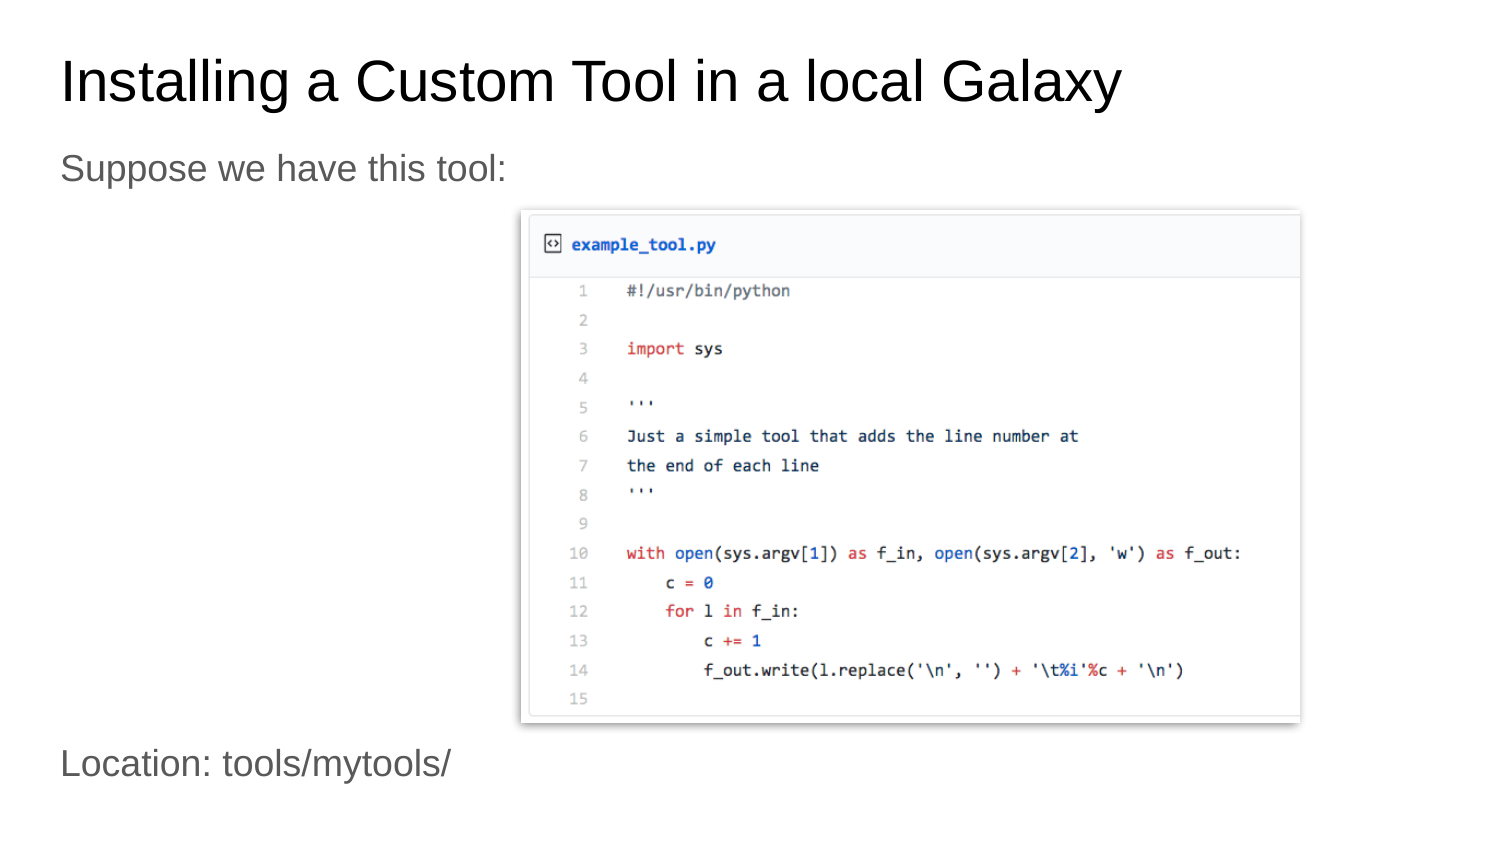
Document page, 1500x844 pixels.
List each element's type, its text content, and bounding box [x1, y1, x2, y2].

title Installing a Custom Tool in a local Galaxy [45, 28, 1443, 122]
picture [520, 210, 1301, 724]
list Suppose we have this tool: Location: tools/mytools/ [45, 122, 1443, 683]
